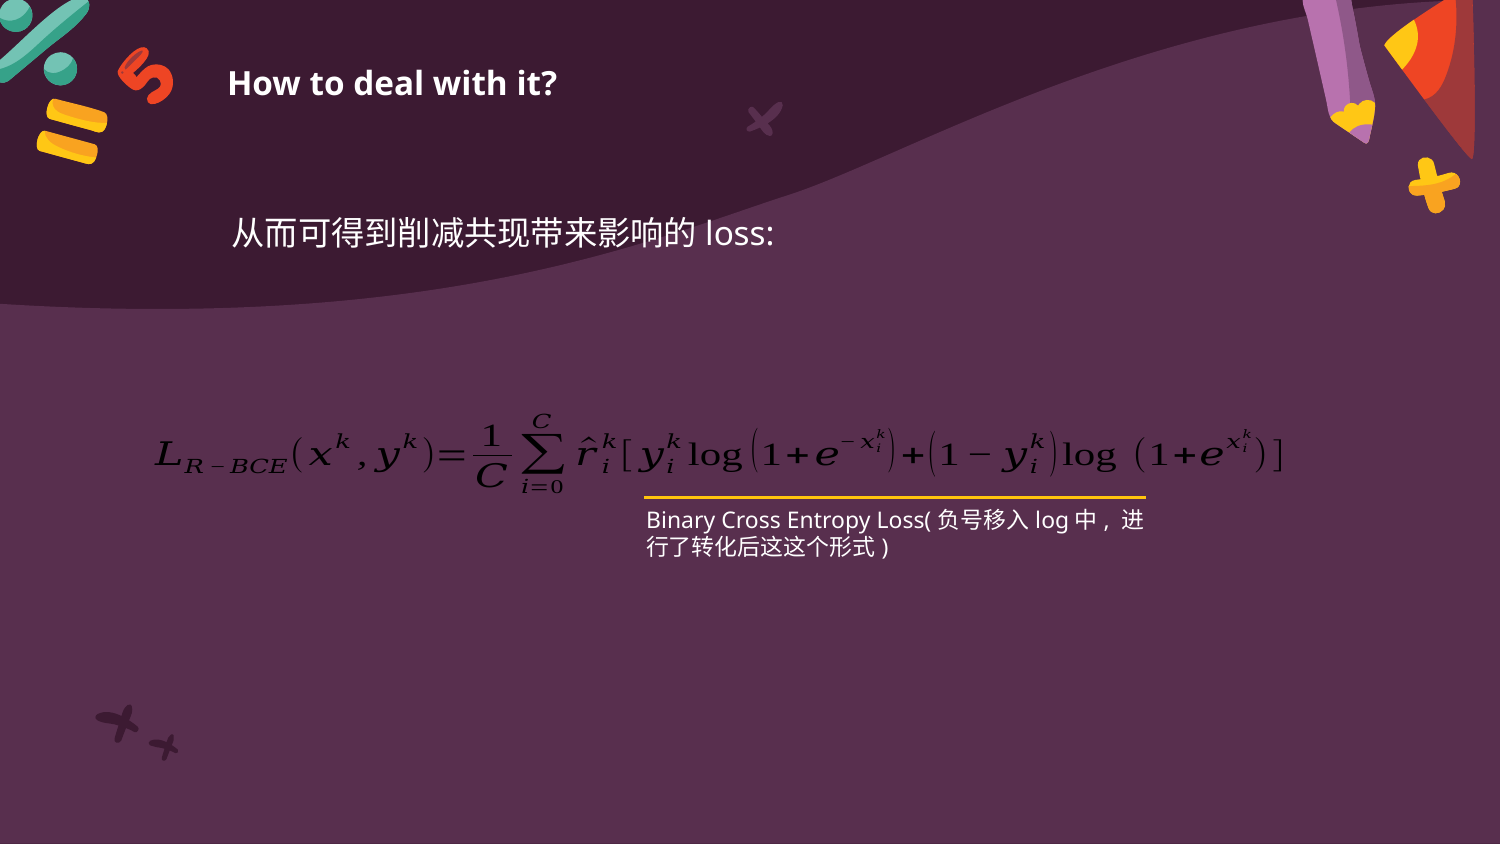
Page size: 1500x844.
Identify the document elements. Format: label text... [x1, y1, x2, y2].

text_box 从而可得到削减共现带来影响的loss: [216, 204, 1283, 260]
text_box Binary Cross Entropy Loss(负号移入log中, 进行了转化后这这个形式) [631, 497, 1159, 568]
text_box How to deal with it? [212, 54, 582, 109]
